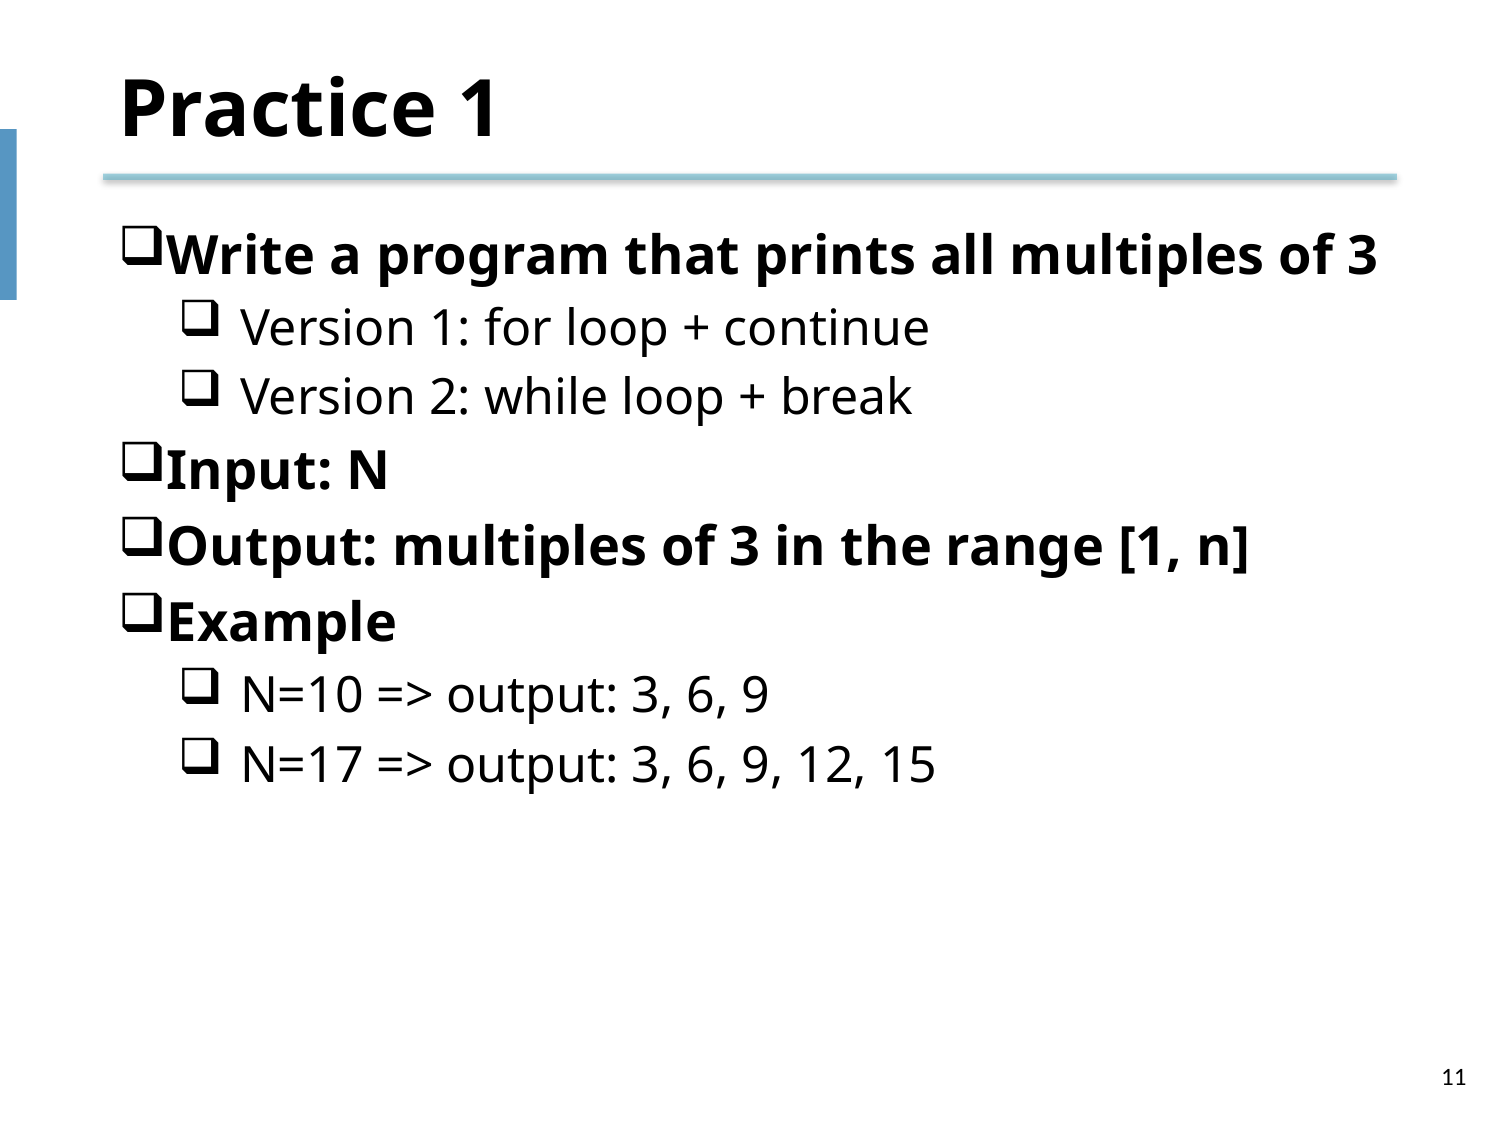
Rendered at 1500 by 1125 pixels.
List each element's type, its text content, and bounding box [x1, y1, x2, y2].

title Practice 1 [103, 25, 1397, 185]
slide_number 11 [1131, 1045, 1482, 1106]
list Write a program that prints all multiples of 3 Version 1: for loop + continue Version 2: while loop + break Input: N Output: multiples of 3 in the range [1, n] Example N=10 => output: 3, 6, 9 N=17 => output: 3, 6, 9, 12, 15 [103, 212, 1397, 1100]
